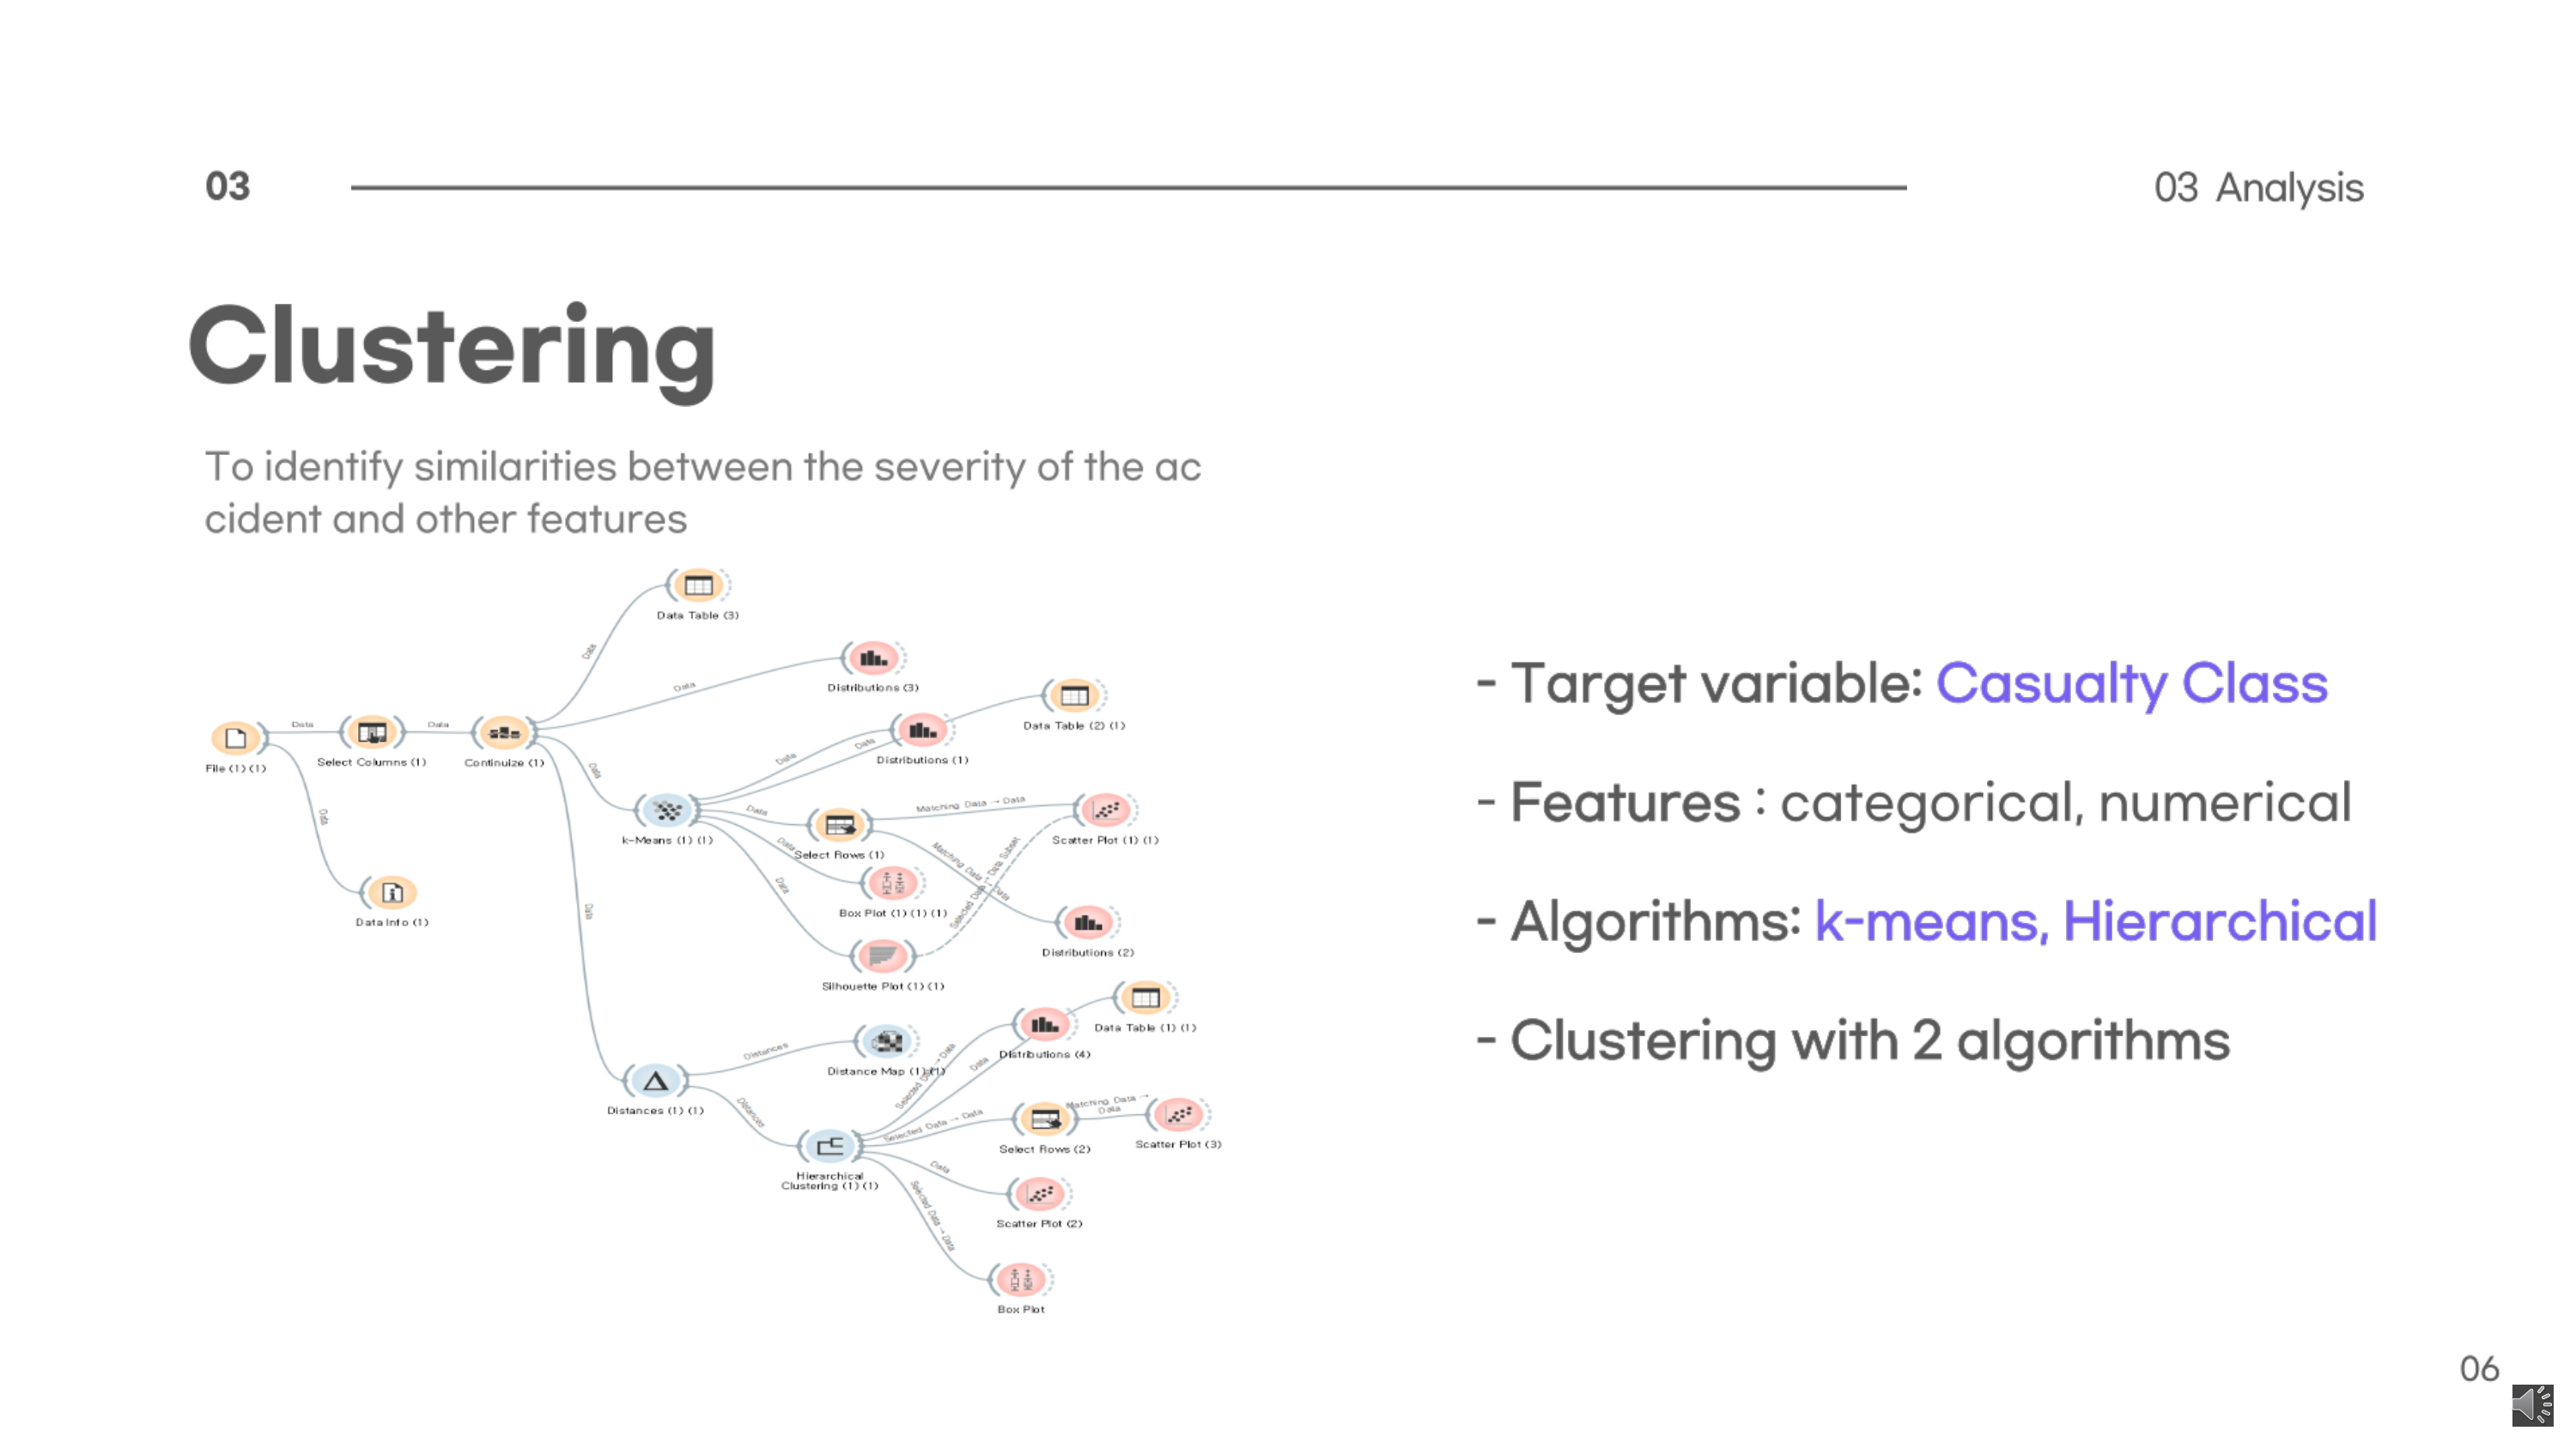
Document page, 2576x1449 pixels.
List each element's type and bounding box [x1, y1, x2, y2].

picture [1469, 646, 2408, 1095]
text_box [197, 546, 1358, 1337]
picture [173, 275, 1221, 546]
picture [199, 160, 266, 221]
text_box [350, 180, 1907, 197]
picture [1945, 159, 2383, 226]
picture [2454, 1346, 2555, 1428]
